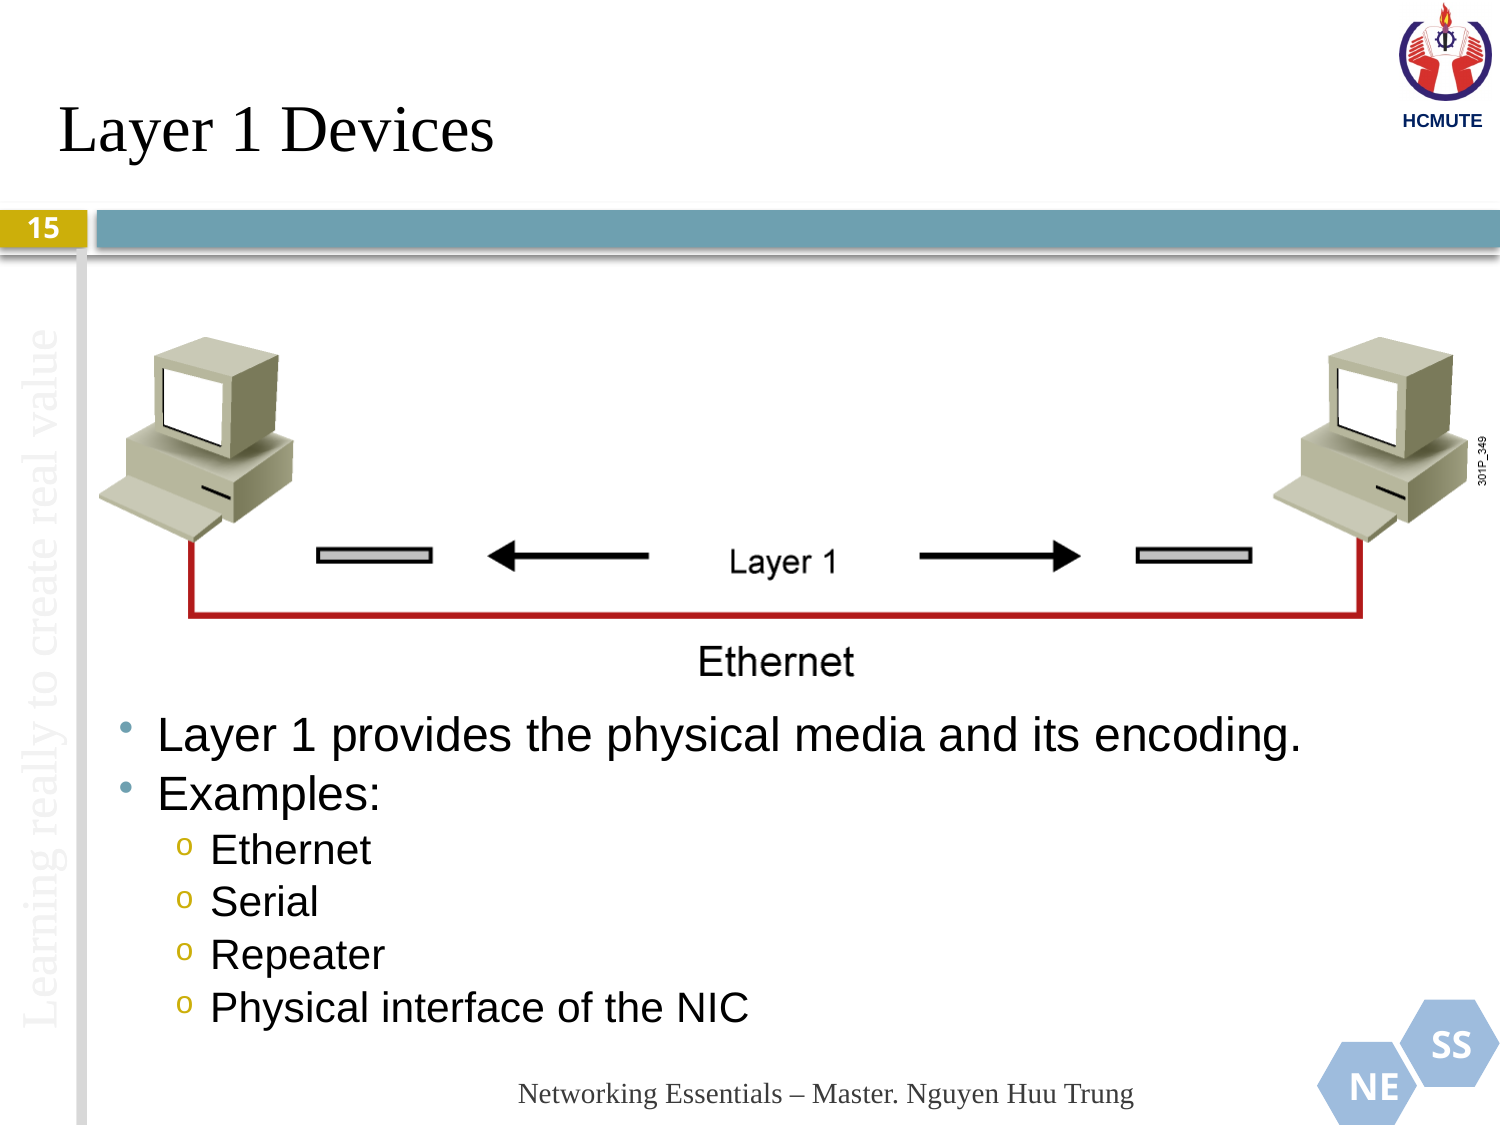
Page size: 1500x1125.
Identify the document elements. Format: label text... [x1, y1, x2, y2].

picture [1399, 2, 1492, 101]
slide_number 15 [0, 208, 87, 249]
list Layer 1 provides the physical media and its encoding. Examples: Ethernet Serial Repeater Physical interface of the NIC [87, 704, 1500, 1042]
picture [98, 336, 1489, 690]
footer Networking Essentials – Master. Nguyen Huu Trung [187, 1071, 1150, 1113]
title Layer 1 Devices [43, 75, 1379, 176]
